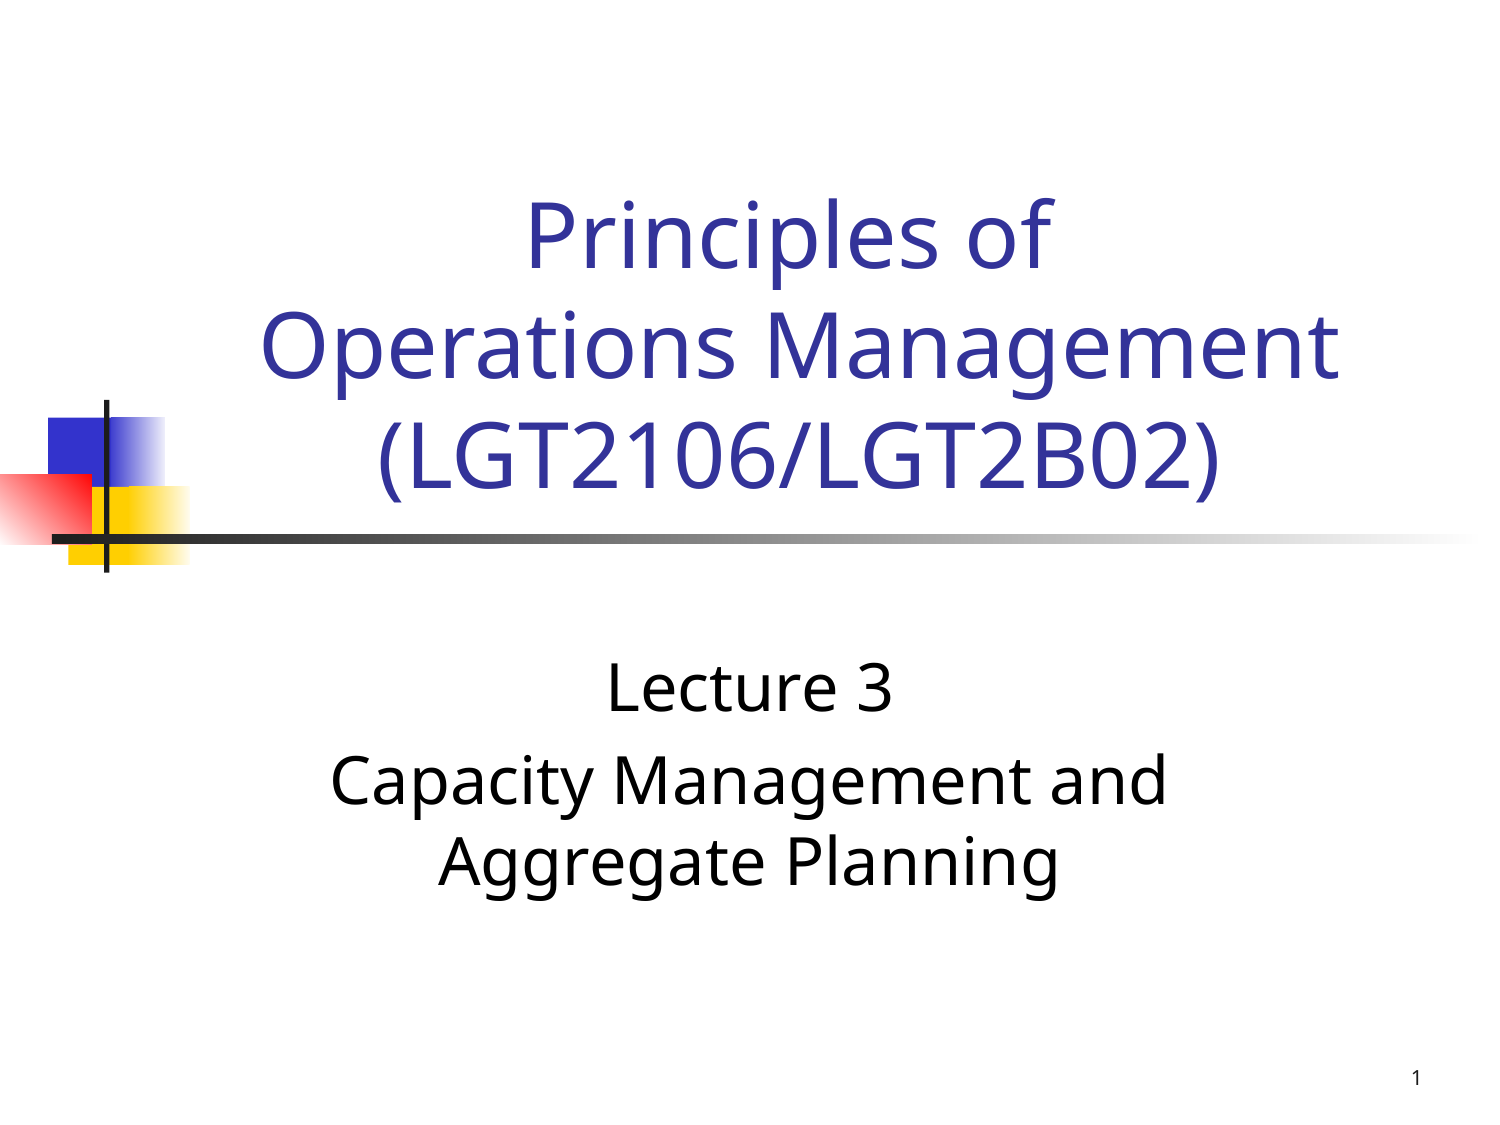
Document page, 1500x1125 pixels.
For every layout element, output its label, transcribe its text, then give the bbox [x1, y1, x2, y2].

slide_number 1 [1124, 1024, 1438, 1101]
subtitle Lecture 3 Capacity Management and Aggregate Planning [224, 637, 1276, 926]
title Principles of Operations Management (LGT2106/LGT2B02) [162, 149, 1438, 516]
